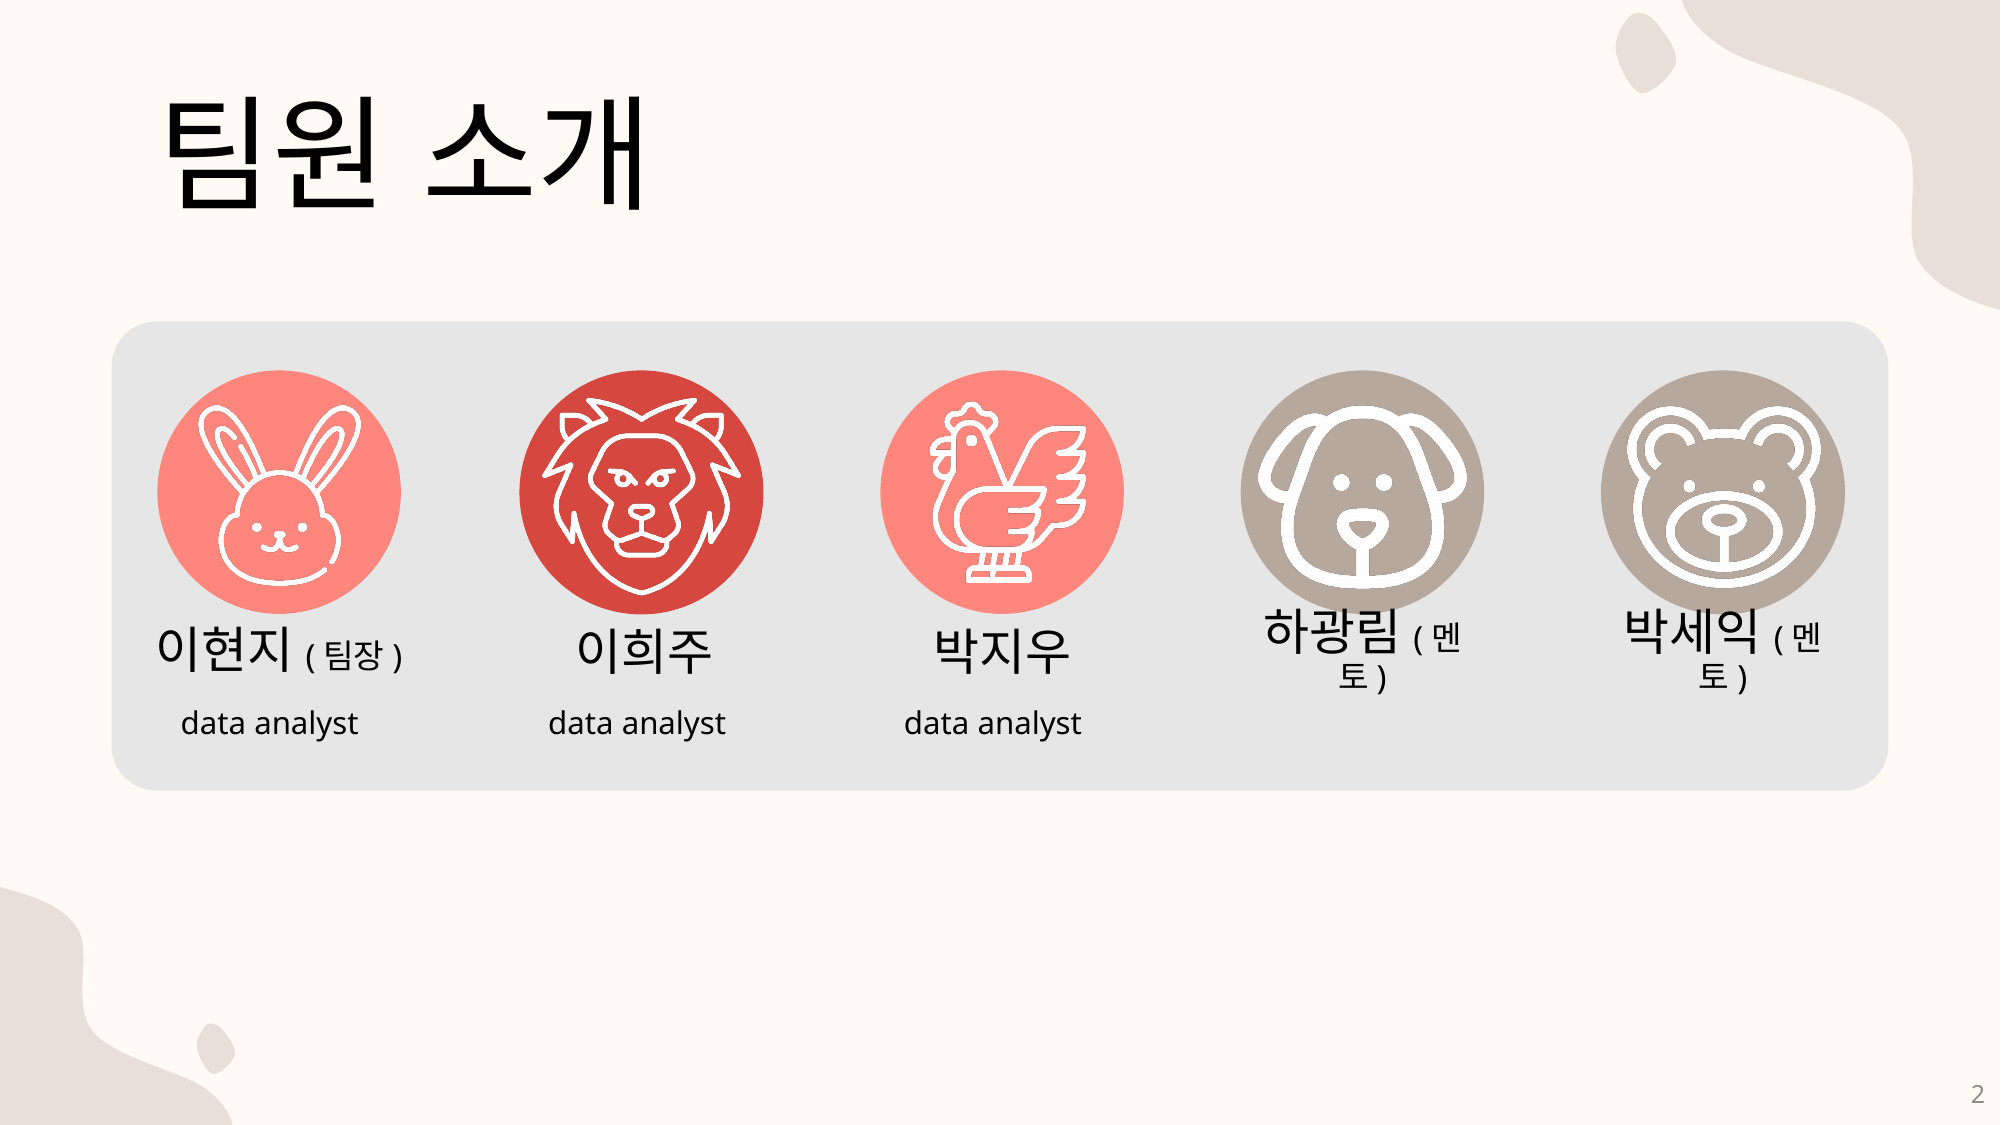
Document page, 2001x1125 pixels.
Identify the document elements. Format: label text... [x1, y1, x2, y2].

text_box 팀원 소개 [157, 92, 1843, 218]
text_box [111, 321, 1889, 791]
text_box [880, 370, 1124, 773]
text_box [1614, 11, 1678, 95]
slide_number 2 [1550, 1065, 2000, 1125]
text_box [195, 1022, 236, 1076]
text_box [0, 885, 234, 1125]
text_box [1680, 0, 2000, 312]
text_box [1600, 370, 1845, 705]
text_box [111, 370, 447, 749]
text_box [519, 370, 764, 773]
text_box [1240, 370, 1485, 705]
